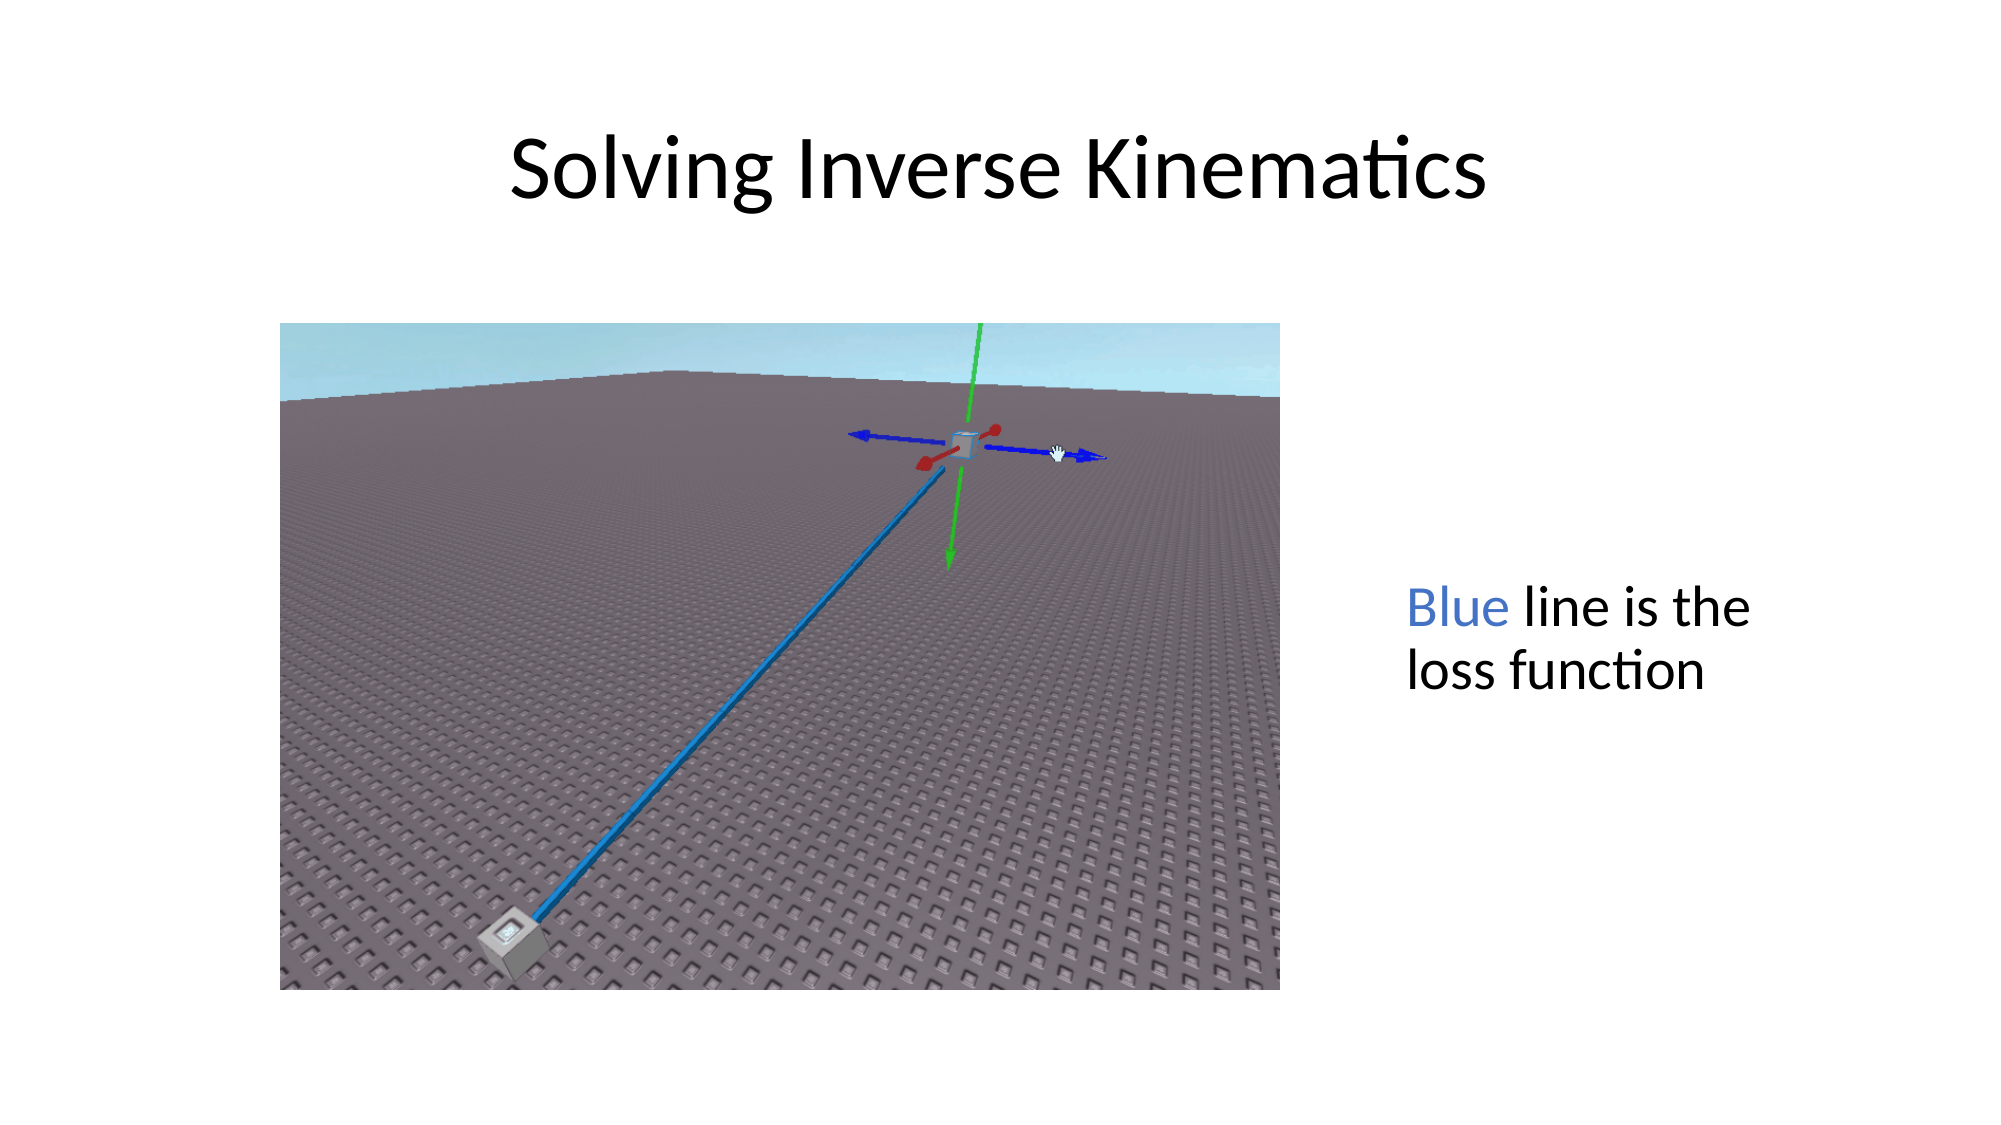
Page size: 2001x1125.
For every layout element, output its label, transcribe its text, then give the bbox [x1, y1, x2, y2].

title Solving Inverse Kinematics [137, 59, 1863, 278]
list Blue line is the loss function [1391, 568, 1778, 745]
picture [280, 323, 1281, 990]
